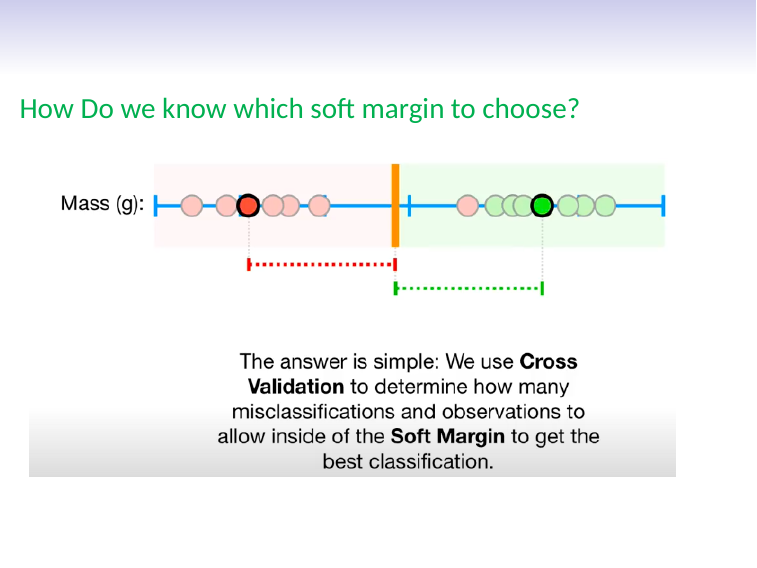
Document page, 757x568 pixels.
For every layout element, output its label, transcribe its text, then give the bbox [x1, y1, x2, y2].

picture [29, 154, 676, 478]
title How Do we know which soft margin to choose? [19, 89, 757, 169]
picture [0, 0, 756, 74]
